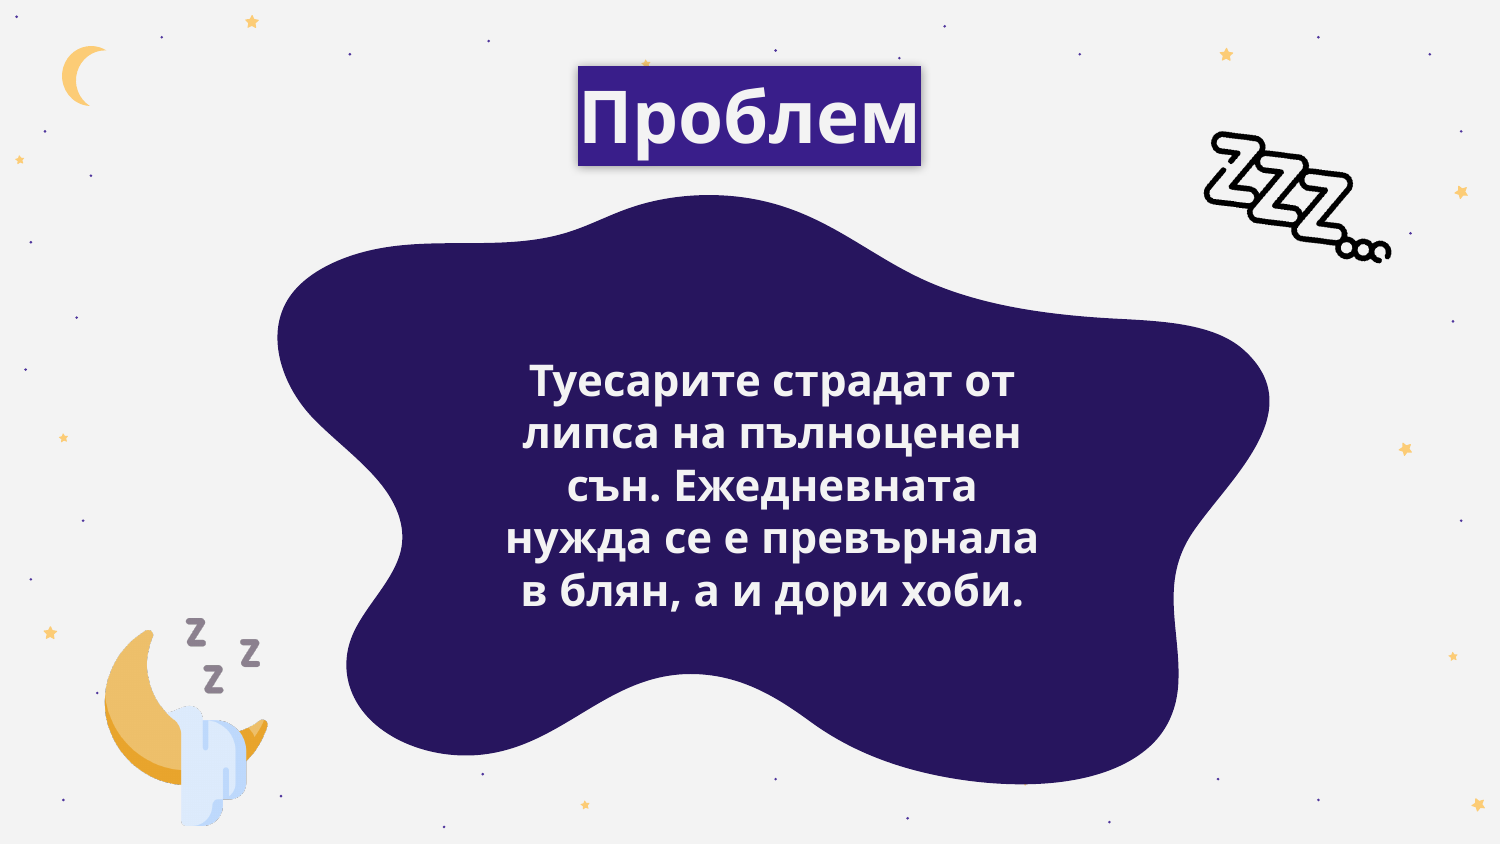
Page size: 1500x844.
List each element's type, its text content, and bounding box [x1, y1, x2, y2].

text_box Туесарите страдат от липса на пълноценен сън. Ежедневната нужда се е превърнала в блян, а и дори хоби. [484, 337, 1061, 748]
text_box [277, 195, 1270, 785]
picture [1193, 90, 1409, 305]
picture [82, 617, 291, 826]
text_box Проблем [352, 55, 1148, 174]
